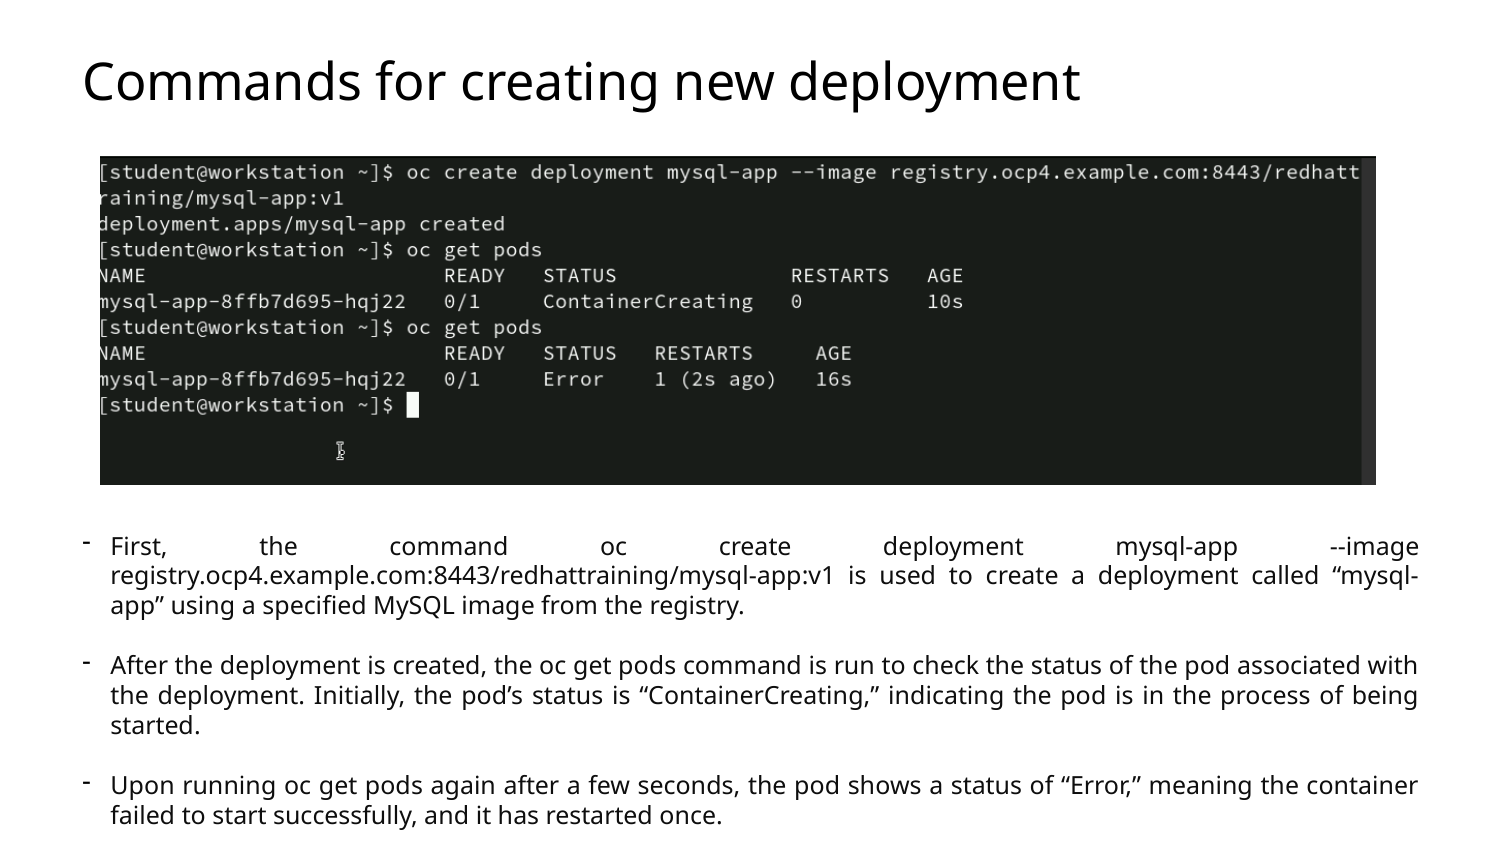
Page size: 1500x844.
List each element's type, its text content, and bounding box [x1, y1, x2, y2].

text_box First, the command oc create deployment mysql-app --image registry.ocp4.example.com:8443/redhattraining/mysql-app:v1 is used to create a deployment called “mysql-app” using a specified MySQL image from the registry. After the deployment is created, the oc get pods command is run to check the status of the pod associated with the deployment. Initially, the pod’s status is “ContainerCreating,” indicating the pod is in the process of being started. Upon running oc get pods again after a few seconds, the pod shows a status of “Error,” meaning the container failed to start successfully, and it has restarted once. [67, 522, 1436, 844]
title Commands for creating new deployment [67, 33, 1410, 173]
picture [100, 156, 1376, 486]
